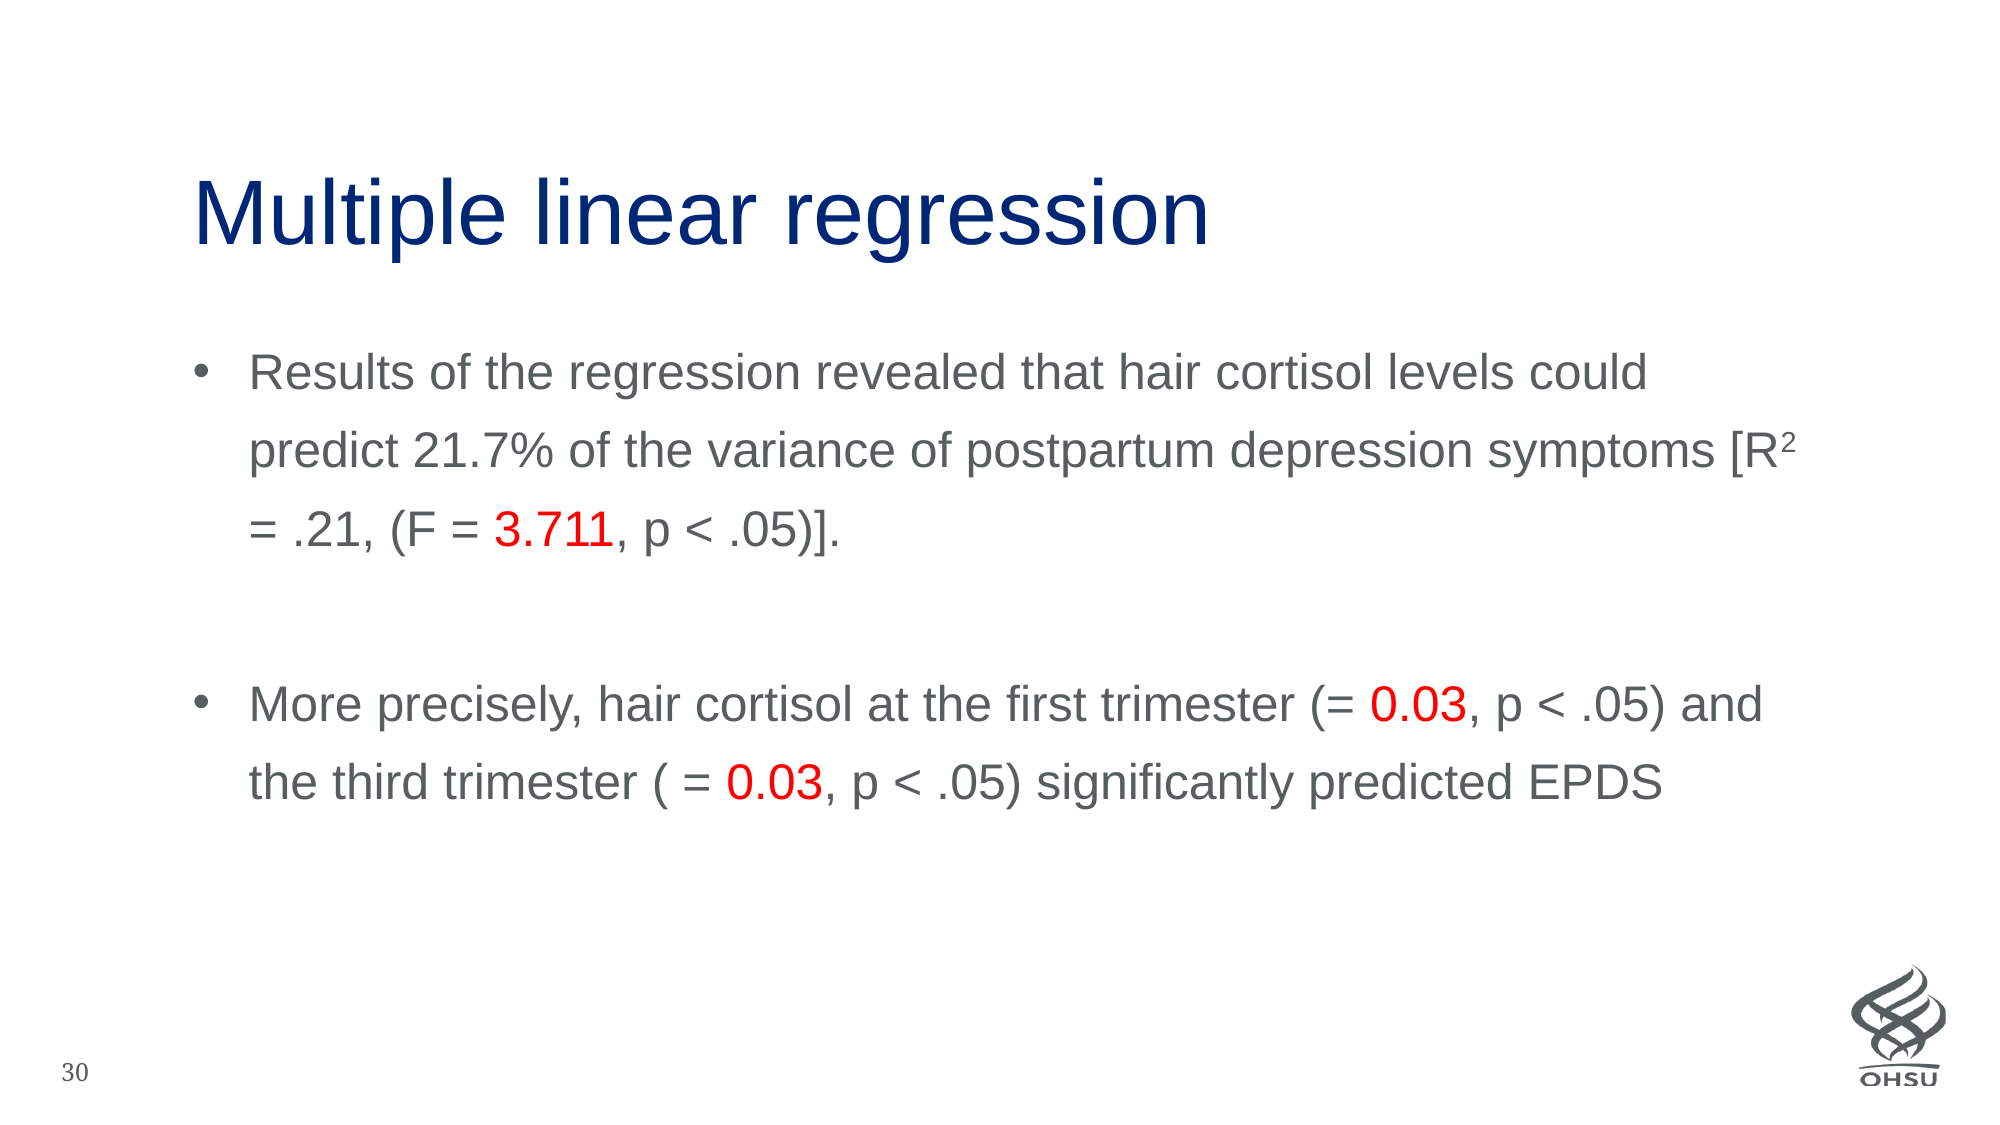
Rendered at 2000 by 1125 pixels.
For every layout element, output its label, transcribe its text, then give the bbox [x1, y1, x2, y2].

list Results of the regression revealed that hair cortisol levels could predict 21.7% of the variance of postpartum depression symptoms [R2 = .21, (F = 3.711, p < .05)]. More precisely, hair cortisol at the first trimester (= 0.03, p < .05) and the third trimester ( = 0.03, p < .05) significantly predicted EPDS [177, 314, 1825, 976]
title Multiple linear regression [177, 113, 1825, 302]
